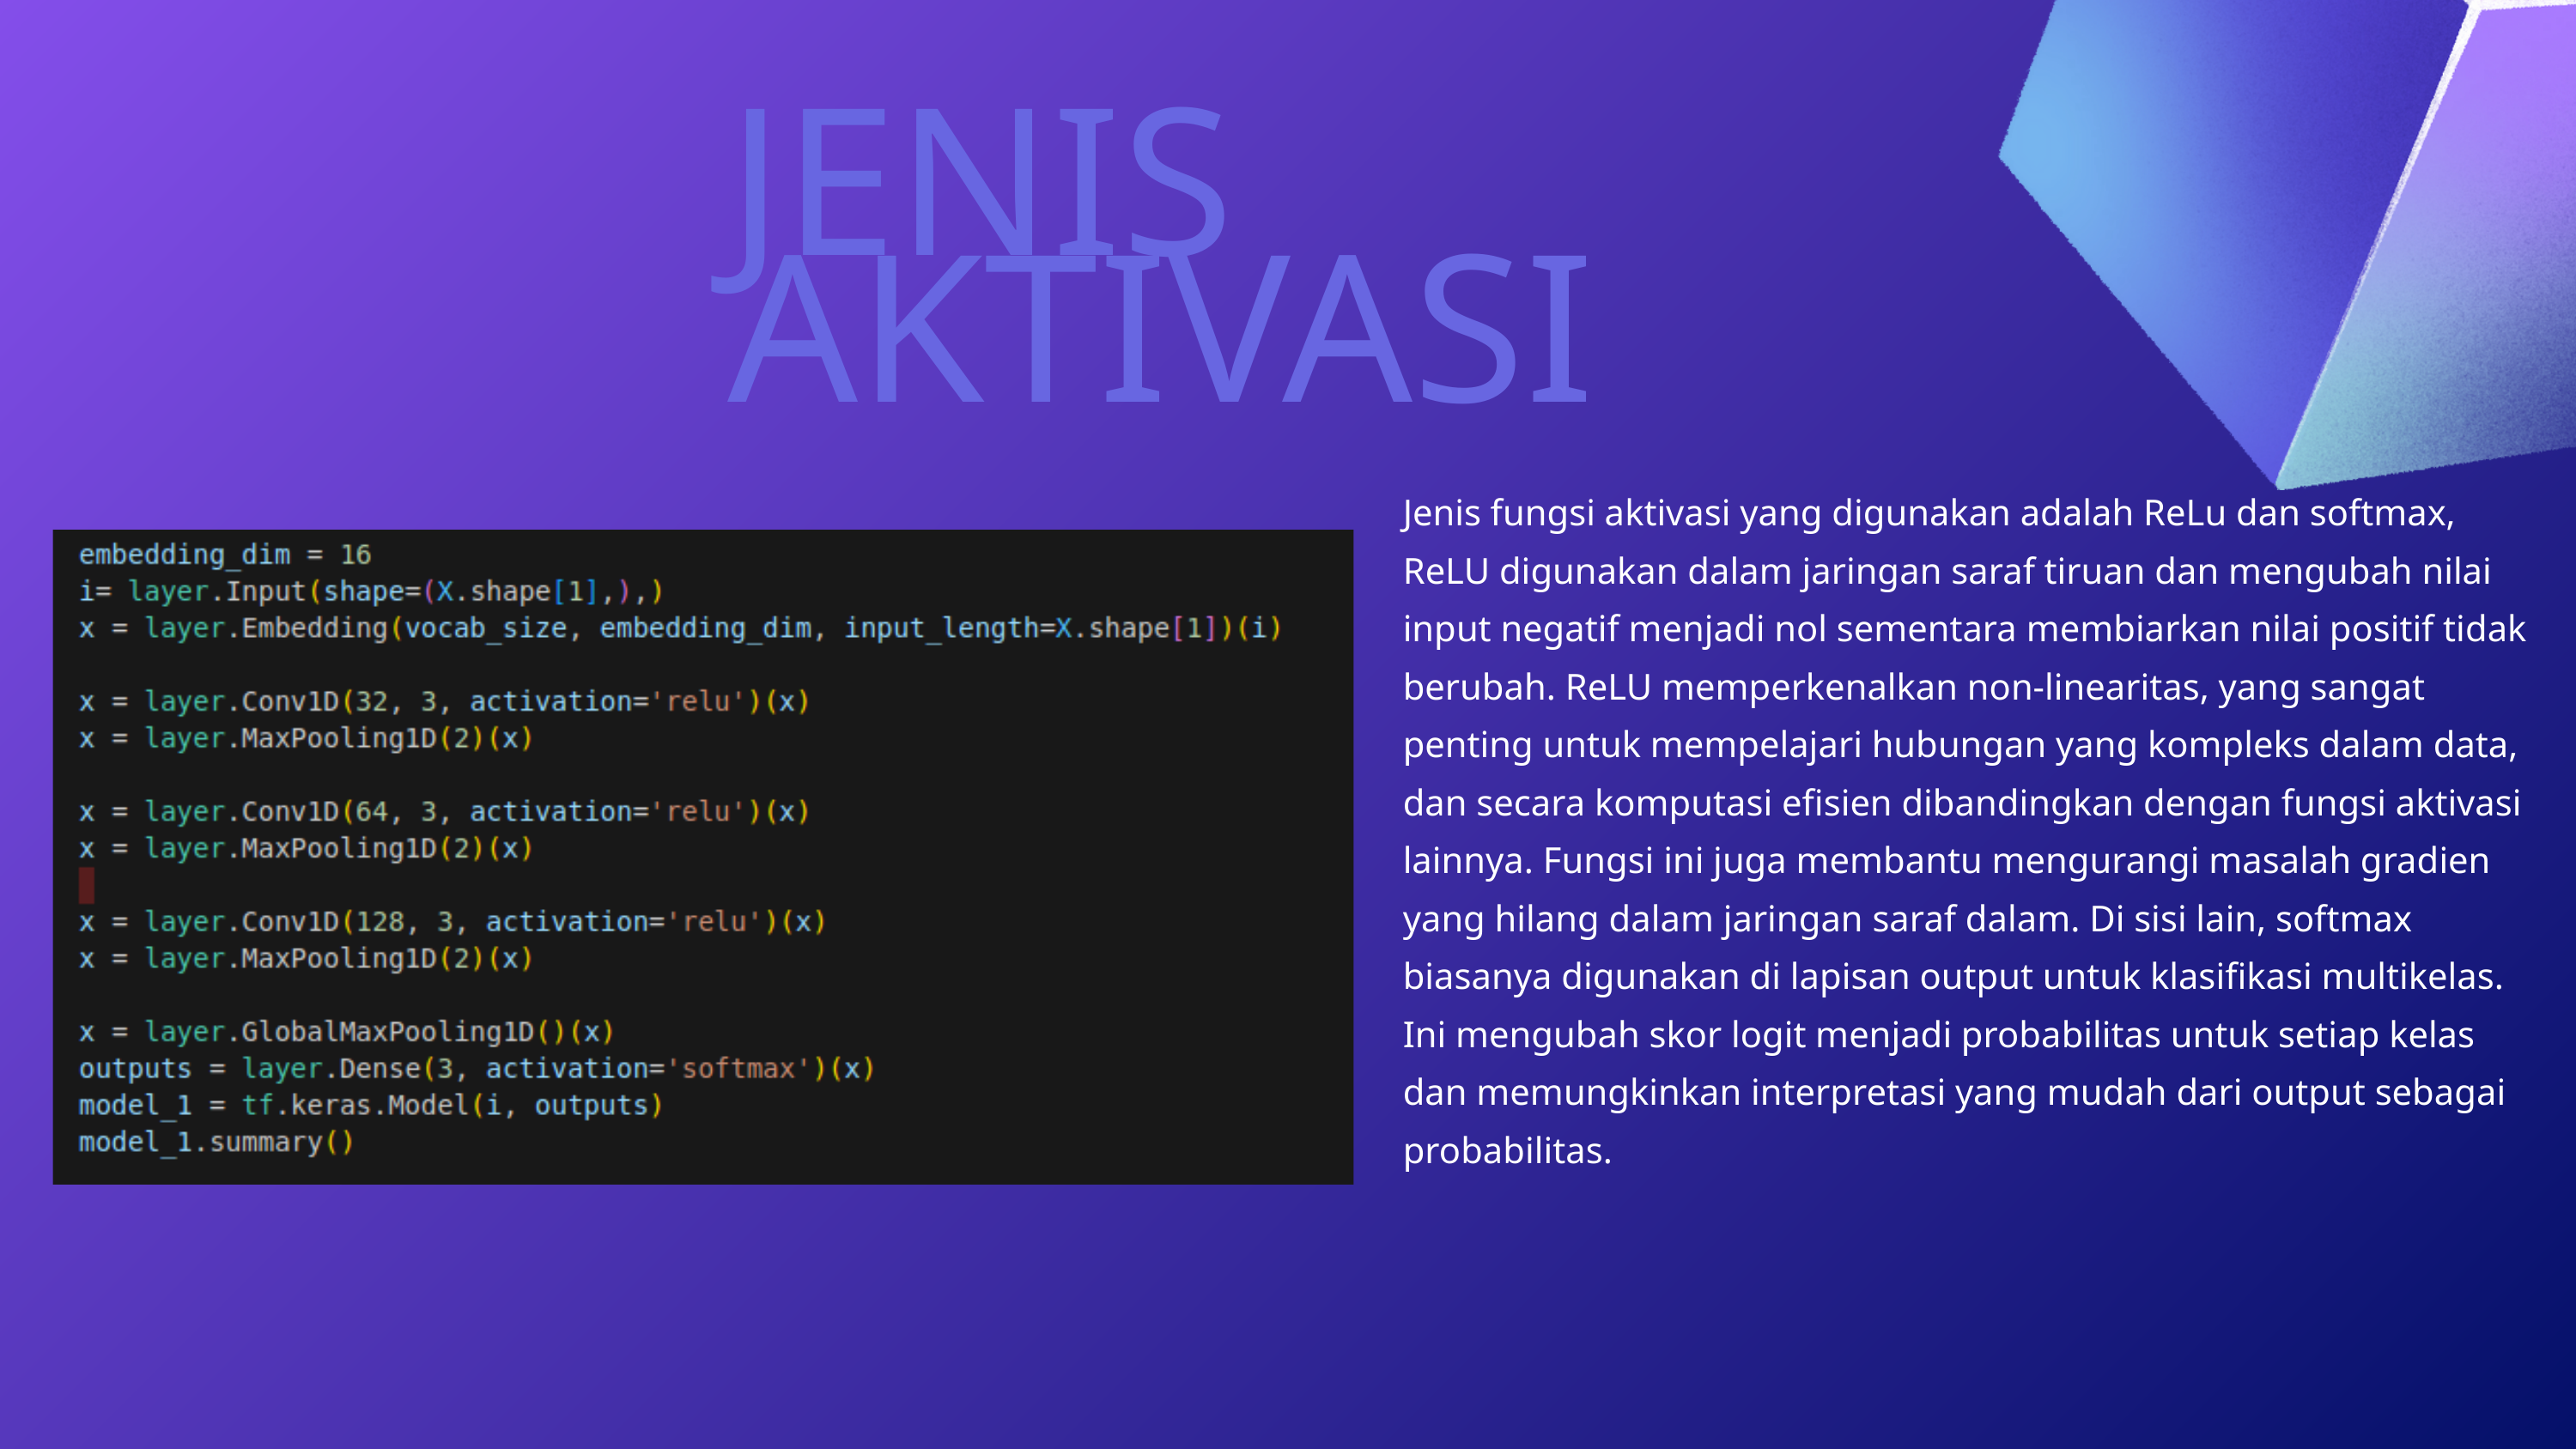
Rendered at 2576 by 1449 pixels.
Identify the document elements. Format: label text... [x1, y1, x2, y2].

text_box [52, 530, 1354, 1185]
text_box Jenis fungsi aktivasi yang digunakan adalah ReLu dan softmax, ReLU digunakan dalam jaringan saraf tiruan dan mengubah nilai input negatif menjadi nol sementara membiarkan nilai positif tidak berubah. ReLU memperkenalkan non-linearitas, yang sangat penting untuk mempelajari hubungan yang kompleks dalam data, dan secara komputasi efisien dibandingkan dengan fungsi aktivasi lainnya. Fungsi ini juga membantu mengurangi masalah gradien yang hilang dalam jaringan saraf dalam. Di sisi lain, softmax biasanya digunakan di lapisan output untuk klasifikasi multikelas. Ini mengubah skor logit menjadi probabilitas untuk setiap kelas dan memungkinkan interpretasi yang mudah dari output sebagai probabilitas. [1402, 475, 2545, 1171]
text_box [1990, 0, 2576, 490]
text_box JENIS AKTIVASI [727, 149, 1633, 444]
